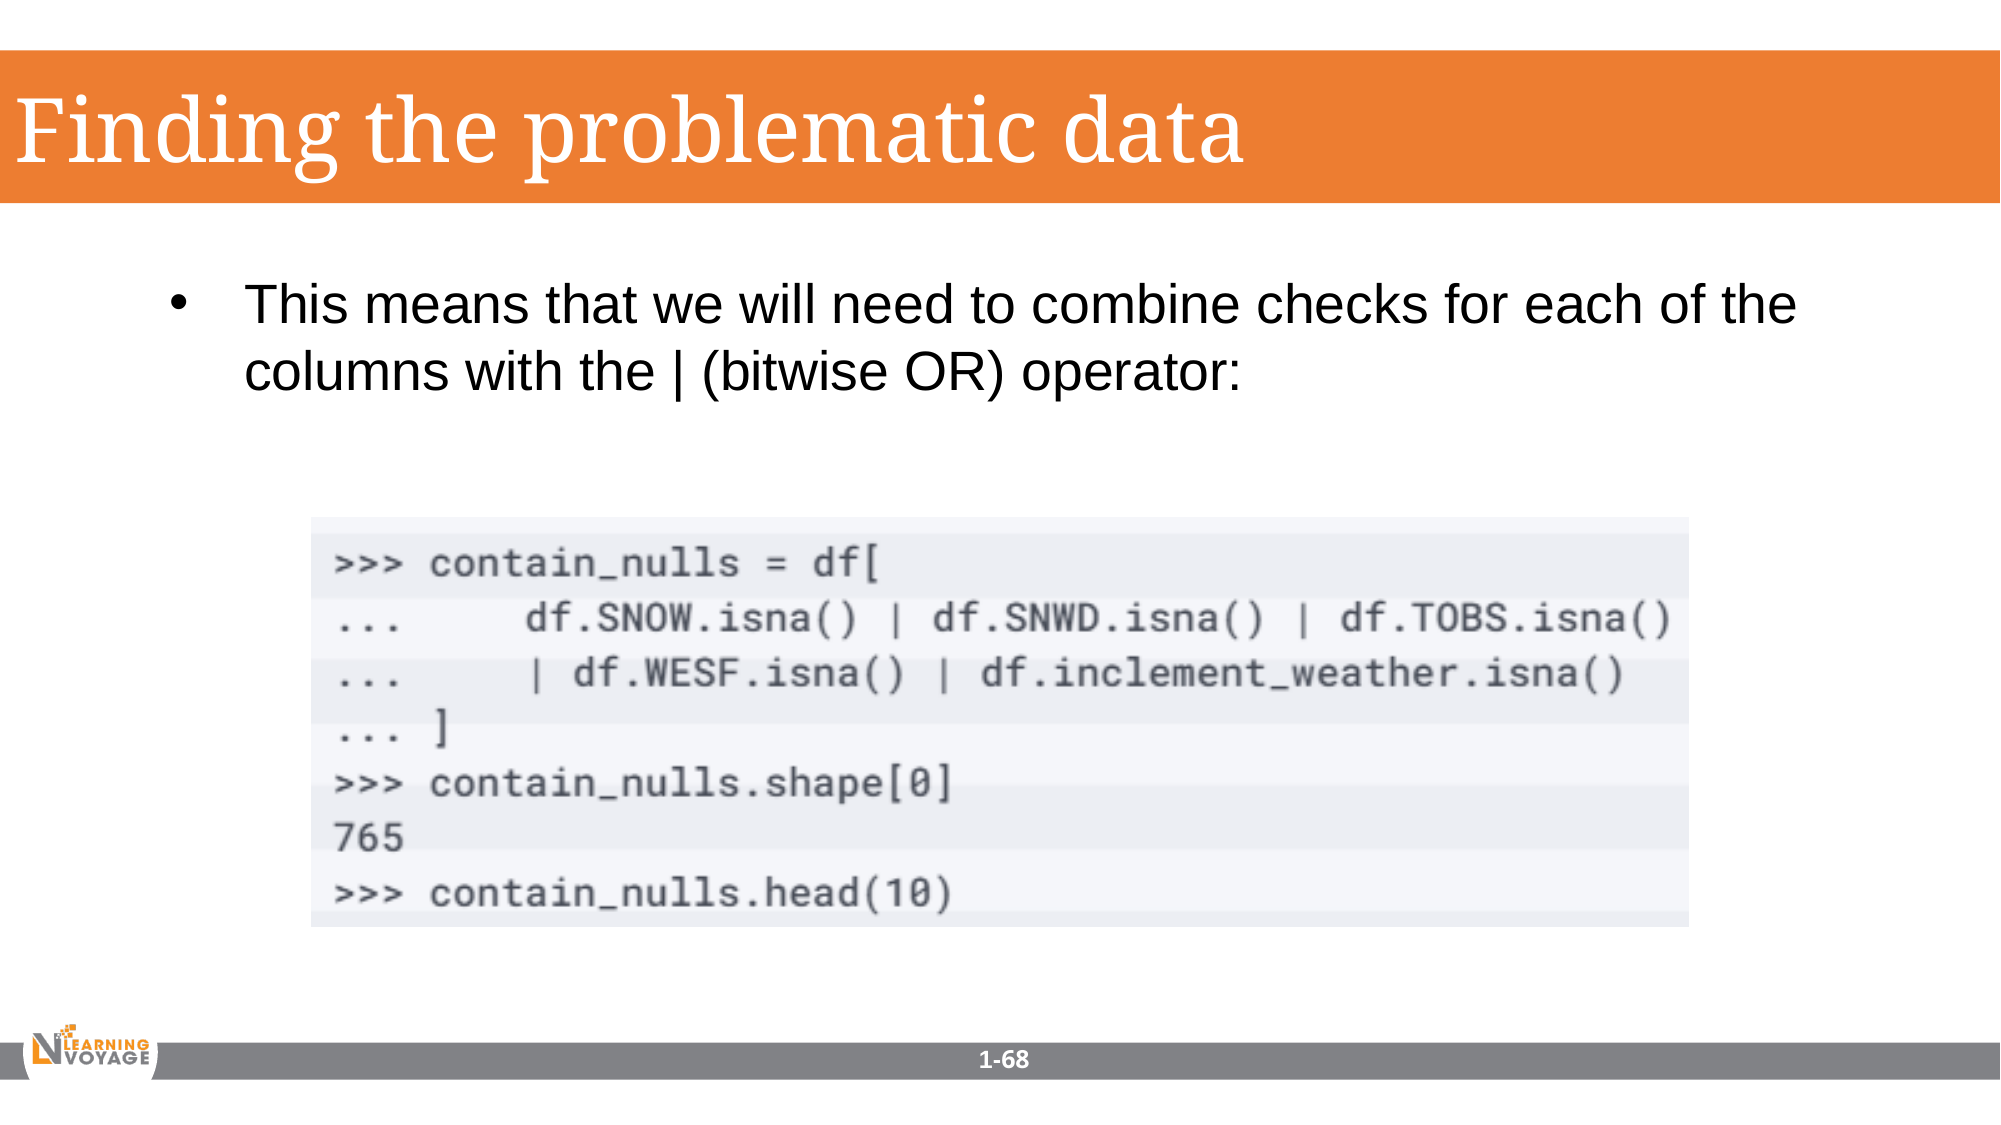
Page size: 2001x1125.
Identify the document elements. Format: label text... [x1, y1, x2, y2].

picture [311, 517, 1689, 927]
slide_number 1-68 [923, 1026, 1045, 1095]
text_box Finding the problematic data [0, 49, 2000, 204]
picture [0, 942, 192, 1125]
text_box This means that we will need to combine checks for each of the columns with the | (bitwise OR) operator: [169, 265, 1831, 402]
